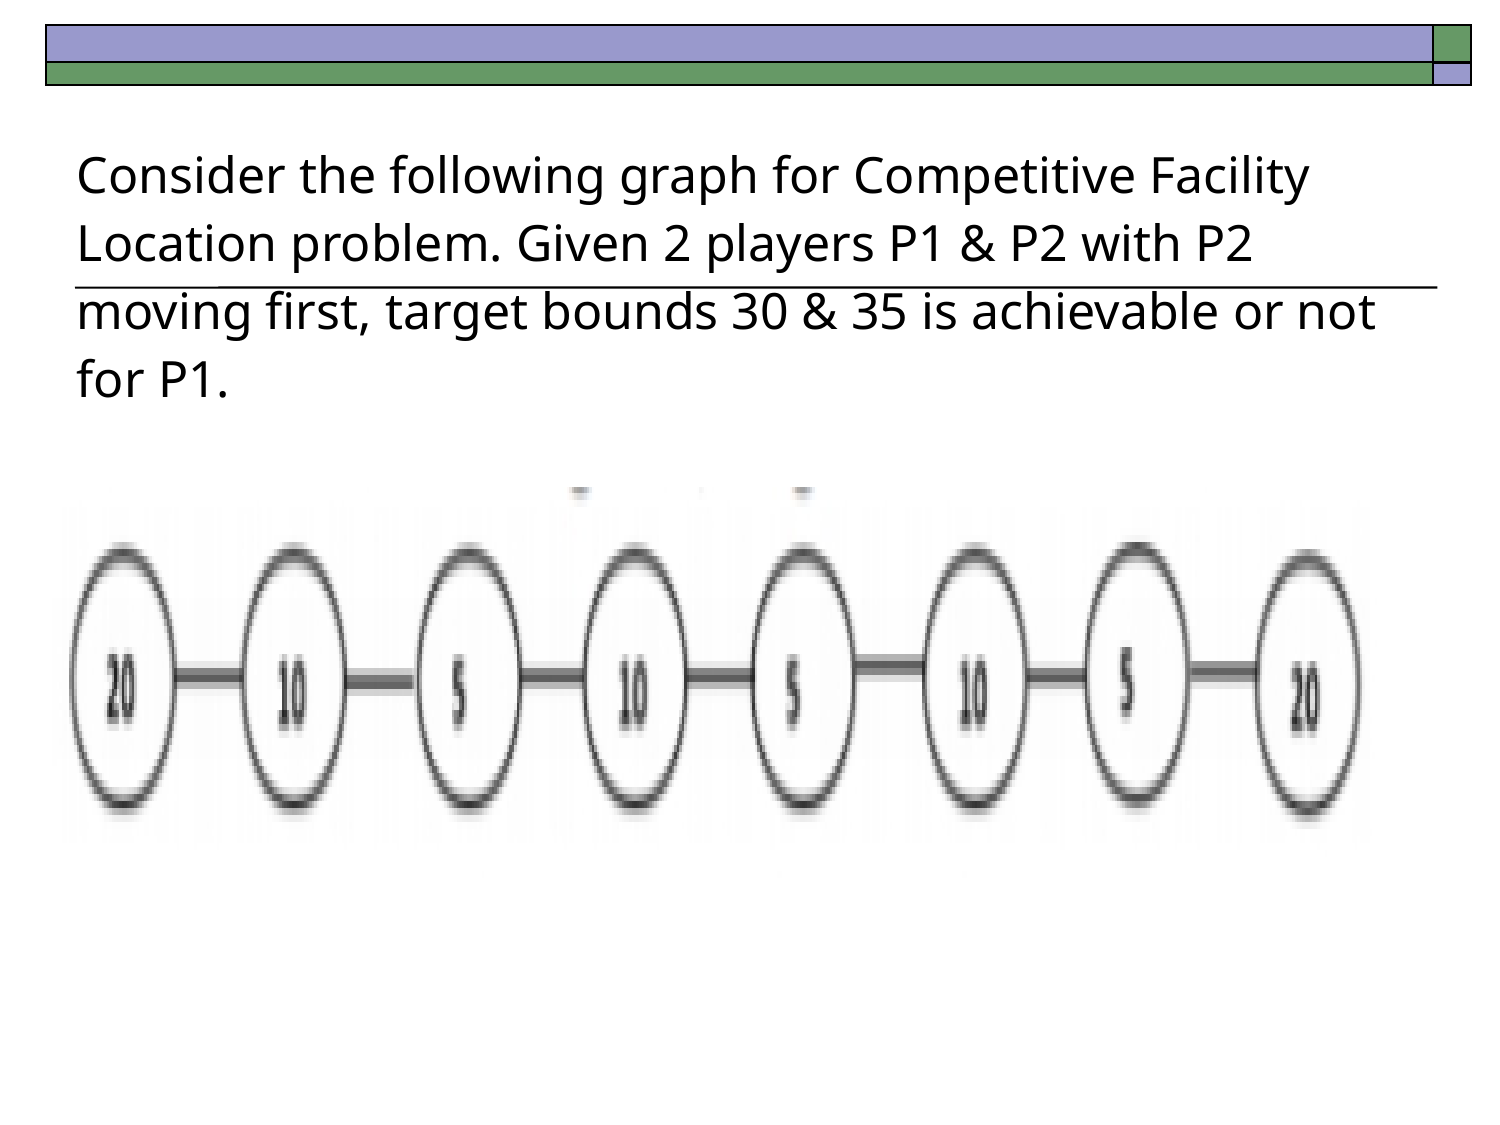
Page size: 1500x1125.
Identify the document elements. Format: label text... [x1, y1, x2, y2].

table_header Consider the following graph for Competitive Facility Location problem. Given 2 players P1 & P2 with P2 moving first, target bounds 30 & 35 is achievable or not for P1. [66, 140, 1415, 522]
picture [37, 487, 1398, 920]
